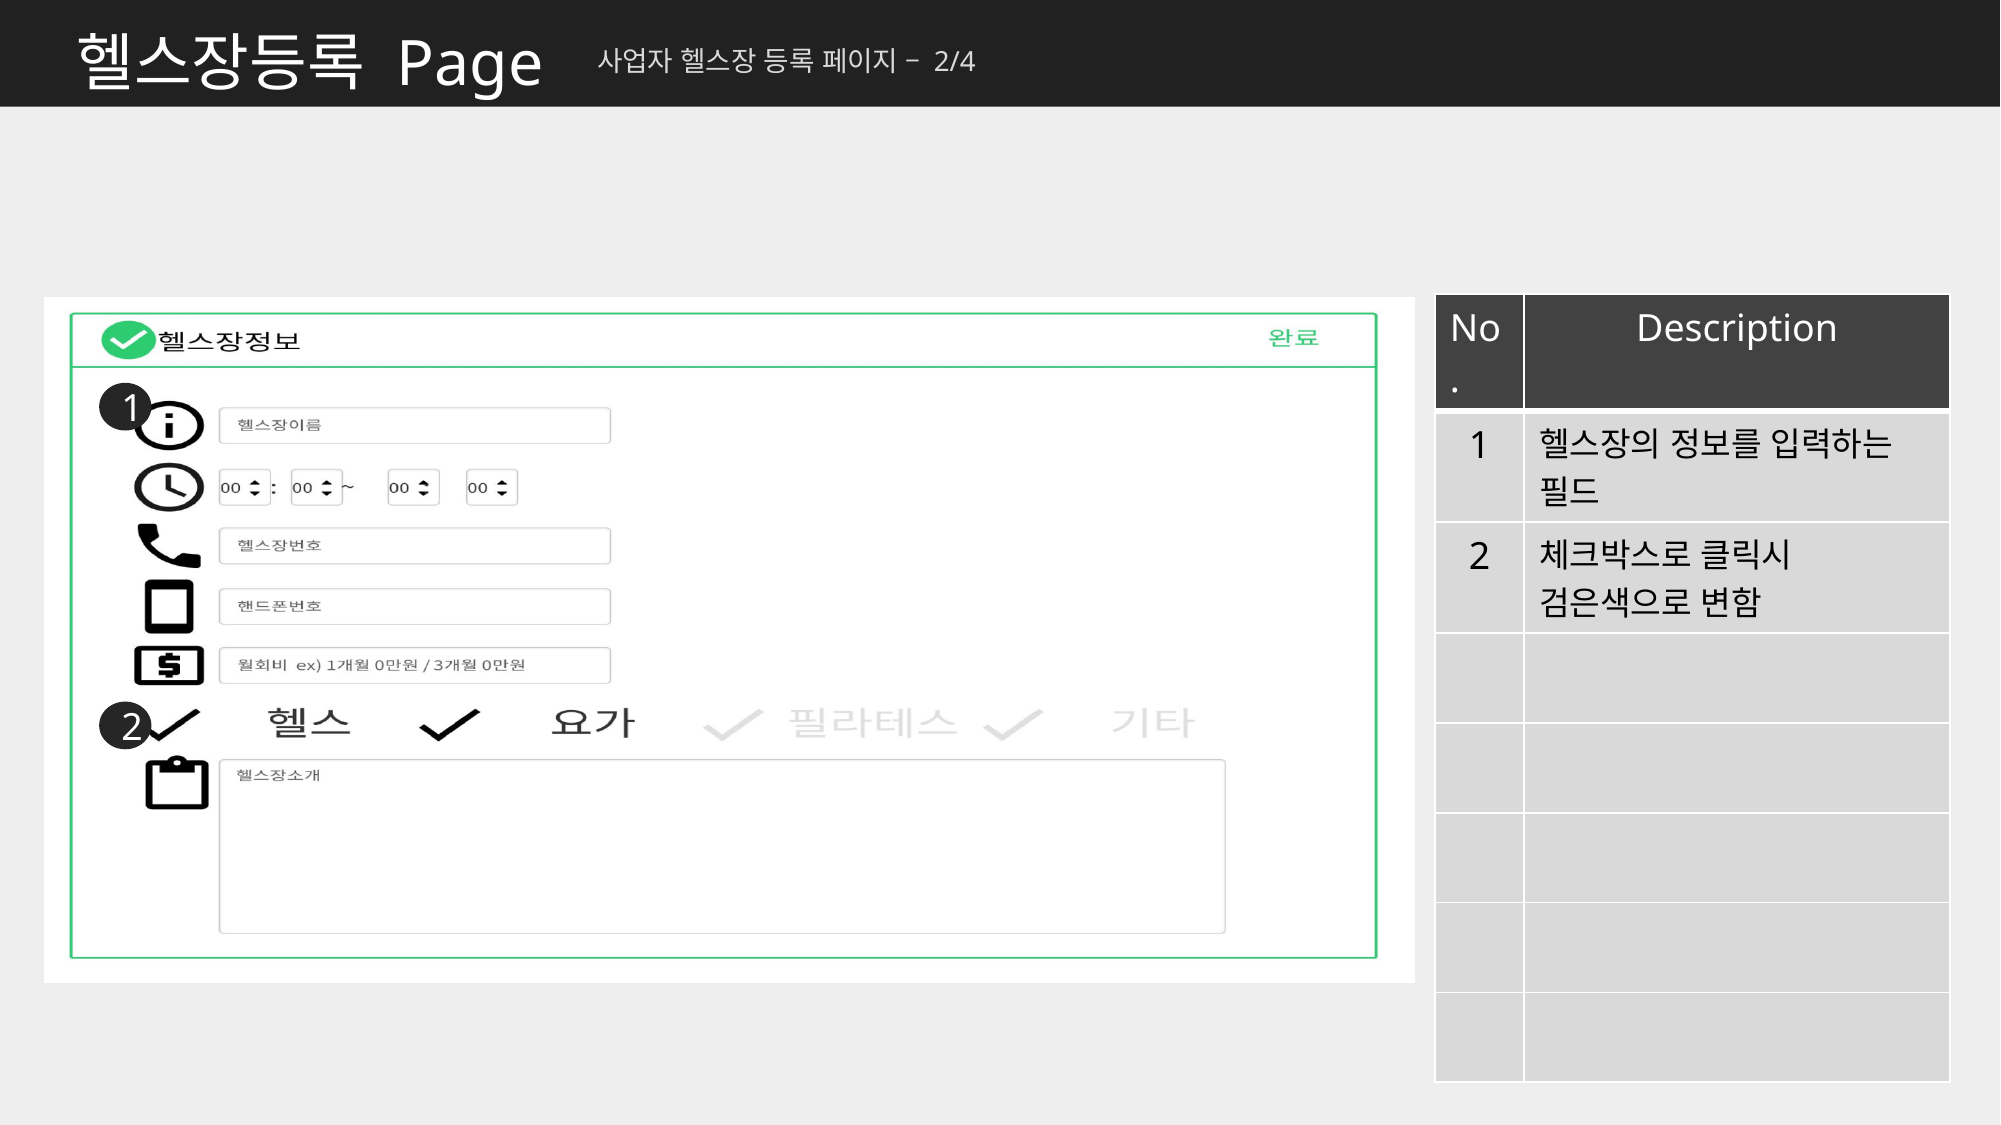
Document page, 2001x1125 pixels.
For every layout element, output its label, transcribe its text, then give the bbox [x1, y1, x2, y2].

table_header Description [1525, 295, 1949, 408]
picture [44, 297, 1415, 983]
table_cell [1525, 634, 1949, 722]
table_cell [1525, 903, 1949, 992]
table_cell [1525, 724, 1949, 812]
table_cell [1436, 634, 1523, 722]
table_cell 2 [1436, 523, 1523, 632]
table_cell 헬스장의 정보를 입력하는 필드 [1525, 414, 1949, 521]
table_cell [1436, 724, 1523, 812]
table_cell 체크박스로 클릭시 검은색으로 변함 [1525, 523, 1949, 632]
table_cell [1436, 903, 1523, 992]
table_header No. [1436, 295, 1523, 408]
table_cell [1436, 993, 1523, 1081]
table_cell [1525, 993, 1949, 1081]
table_cell [1525, 814, 1949, 902]
title 헬스장등록 Page [61, 16, 563, 107]
table_cell 1 [1436, 414, 1523, 521]
table_cell [1436, 814, 1523, 902]
list 사업자 헬스장 등록 페이지 – 2/4 [582, 19, 1228, 85]
